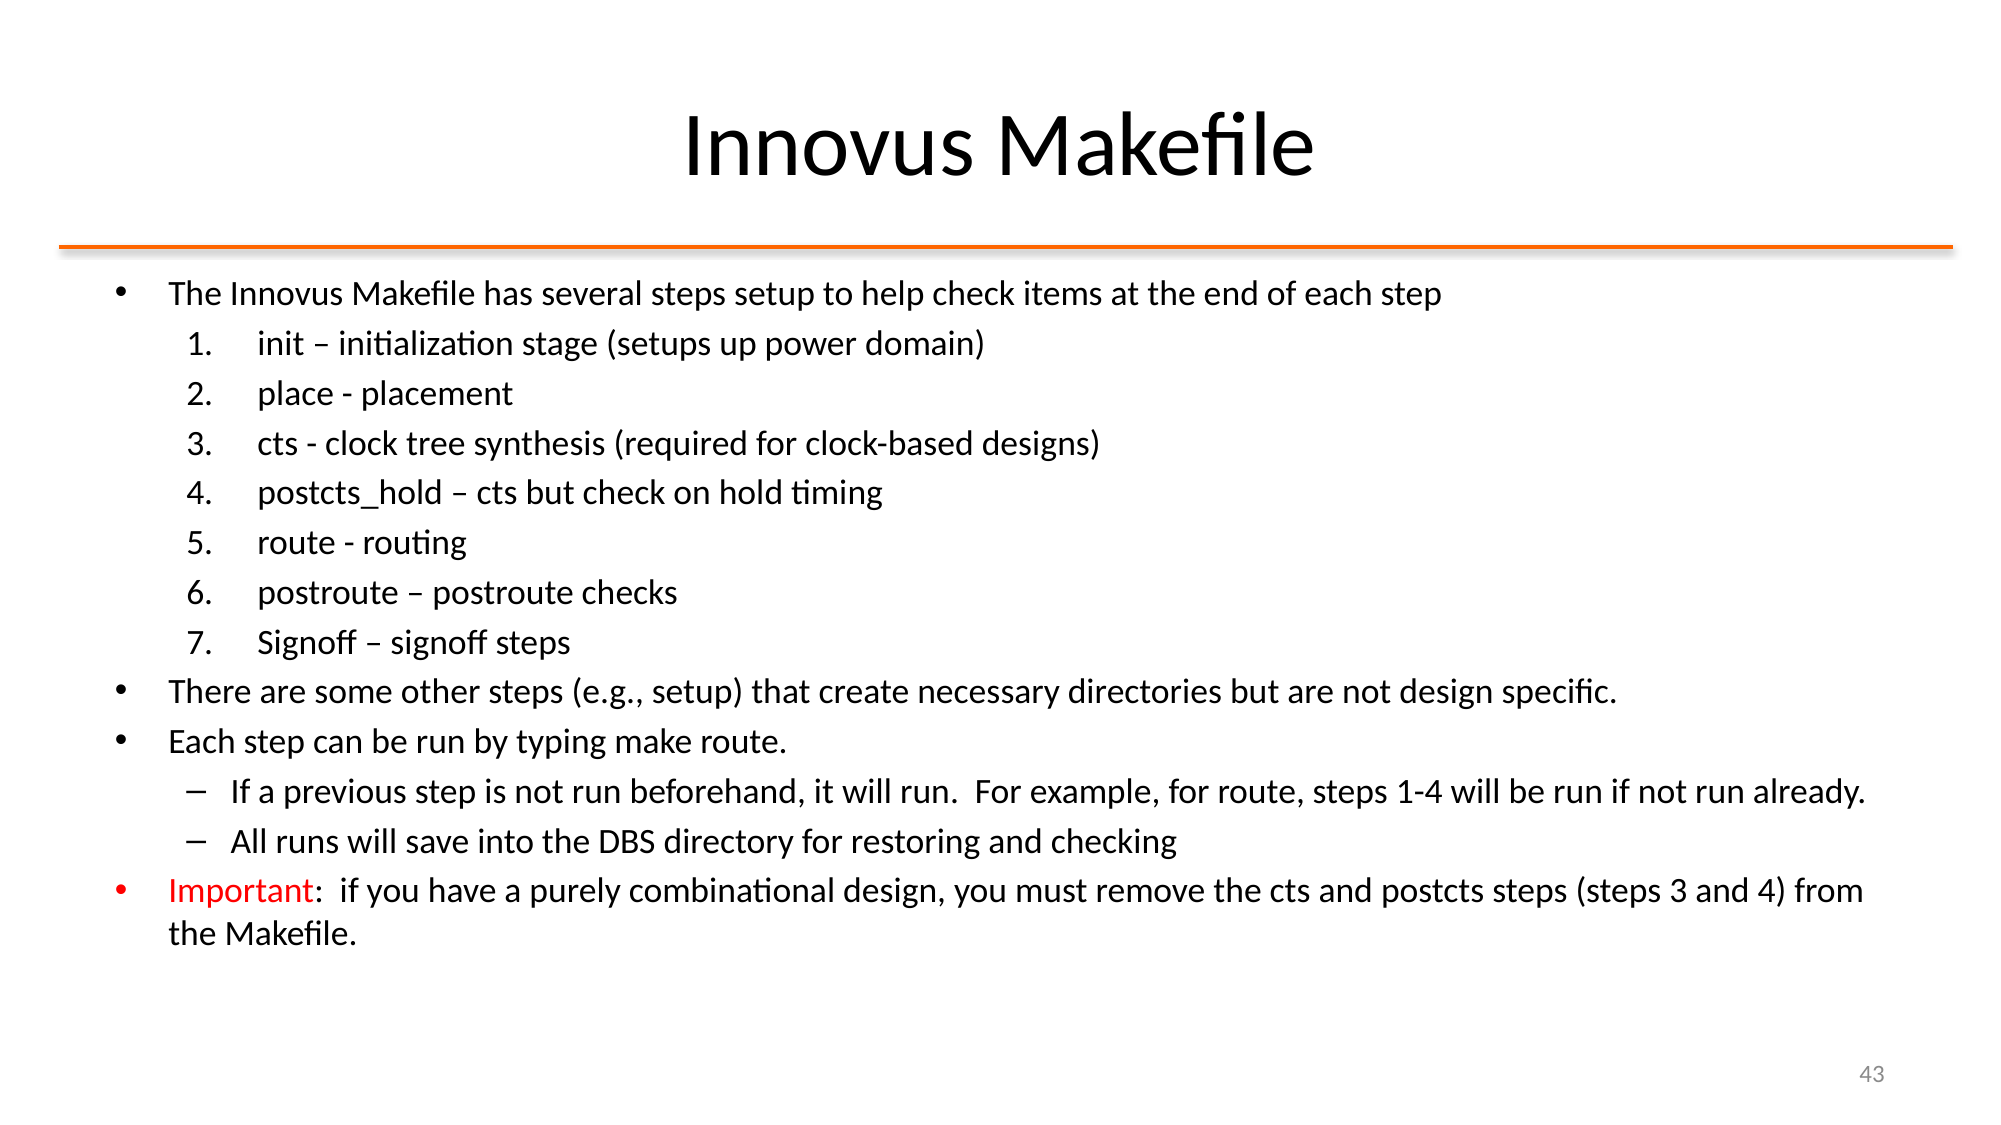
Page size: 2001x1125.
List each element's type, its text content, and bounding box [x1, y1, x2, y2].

slide_number 43 [1433, 1042, 1900, 1103]
title Innovus Makefile [99, 45, 1900, 233]
list The Innovus Makefile has several steps setup to help check items at the end of each step init – initialization stage (setups up power domain) place - placement cts - clock tree synthesis (required for clock-based designs) postcts_hold – cts but check on hold timing route - routing postroute – postroute checks Signoff – signoff steps There are some other steps (e.g., setup) that create necessary directories but are not design specific. Each step can be run by typing make route. If a previous step is not run beforehand, it will run. For example, for route, steps 1-4 will be run if not run already. All runs will save into the DBS directory for restoring and checking Important: if you have a purely combinational design, you must remove the cts and postcts steps (steps 3 and 4) from the Makefile. [99, 262, 1900, 1005]
